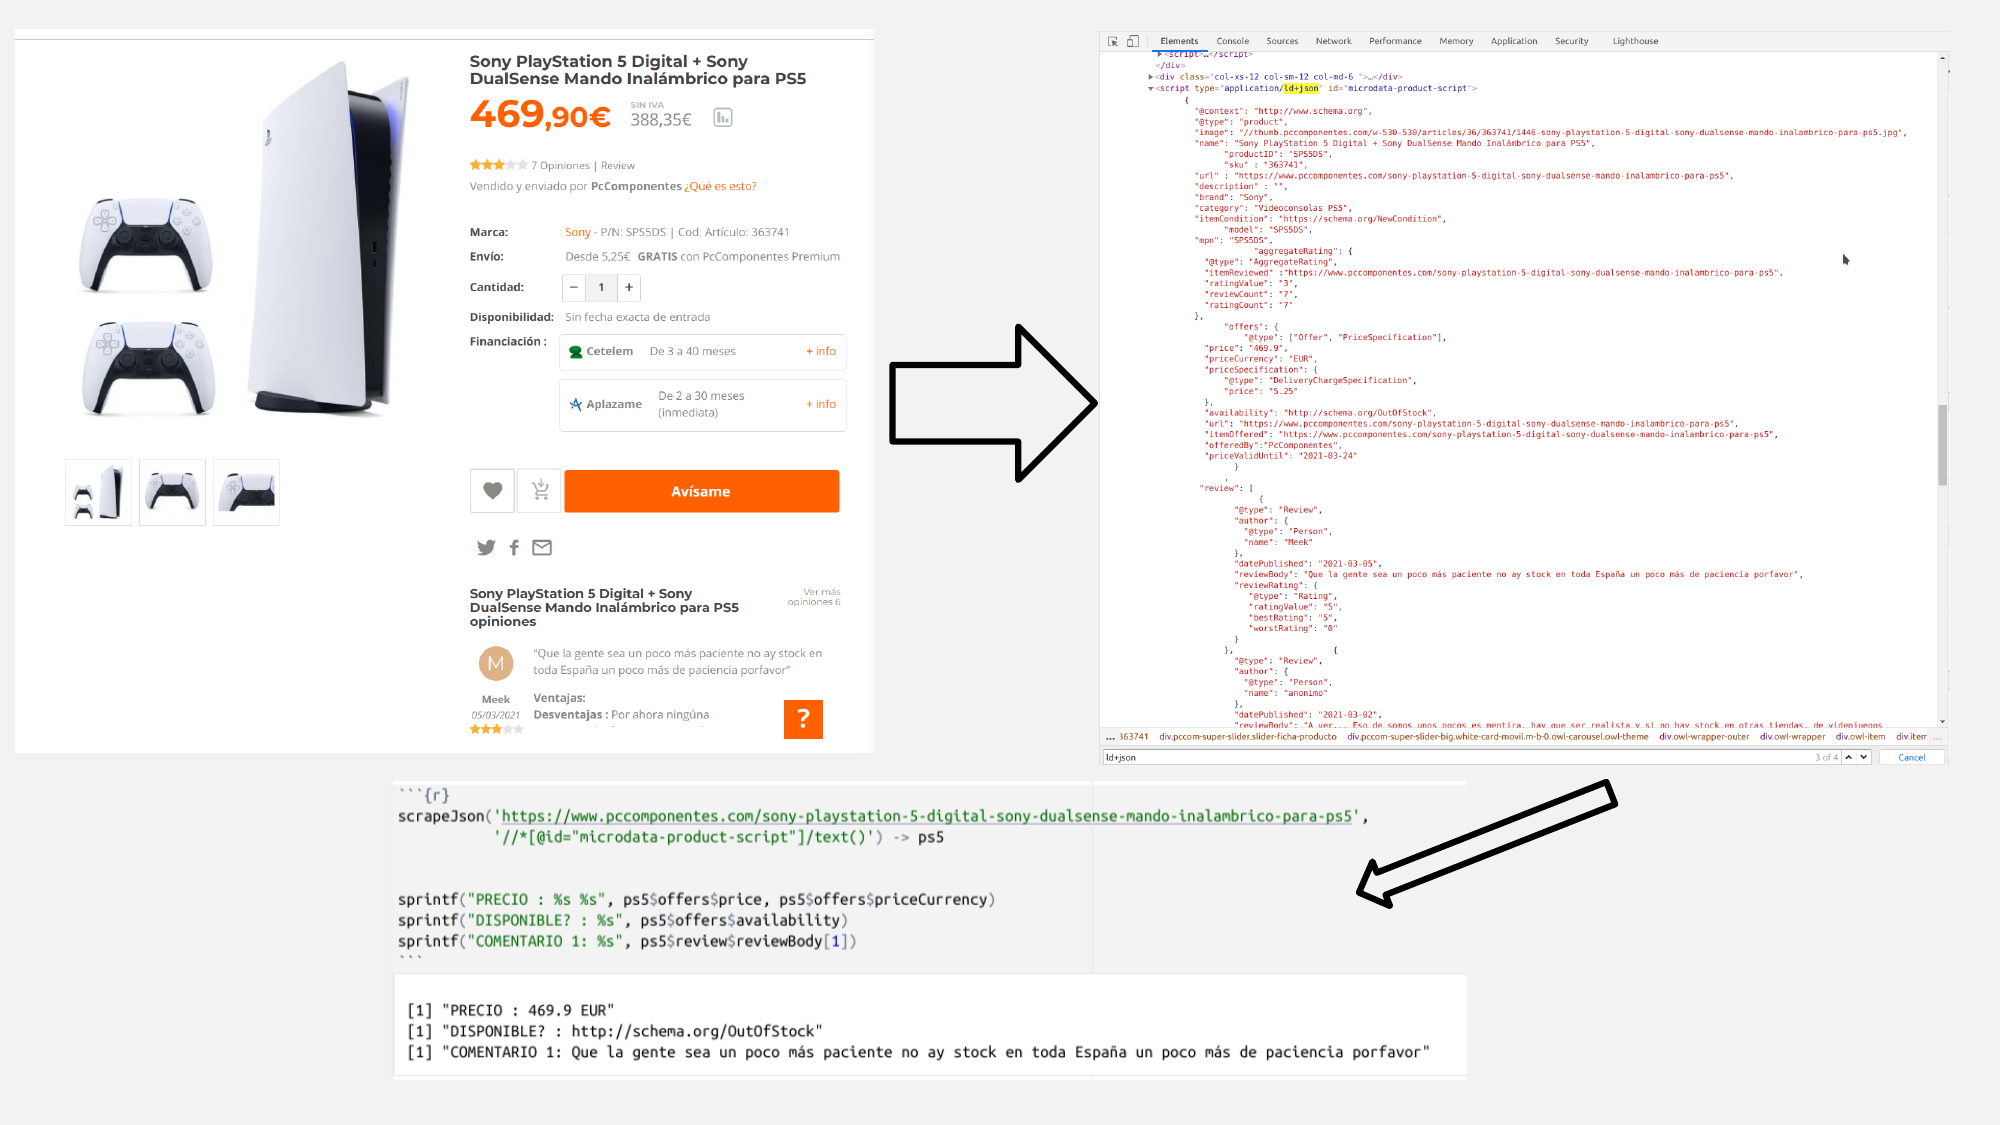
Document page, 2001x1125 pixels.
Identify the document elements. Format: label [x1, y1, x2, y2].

text_box [365, 432, 1634, 942]
picture [1098, 29, 1951, 766]
text_box [890, 324, 1092, 482]
text_box [1473, 779, 1618, 863]
picture [389, 780, 1468, 1081]
picture [14, 29, 875, 754]
